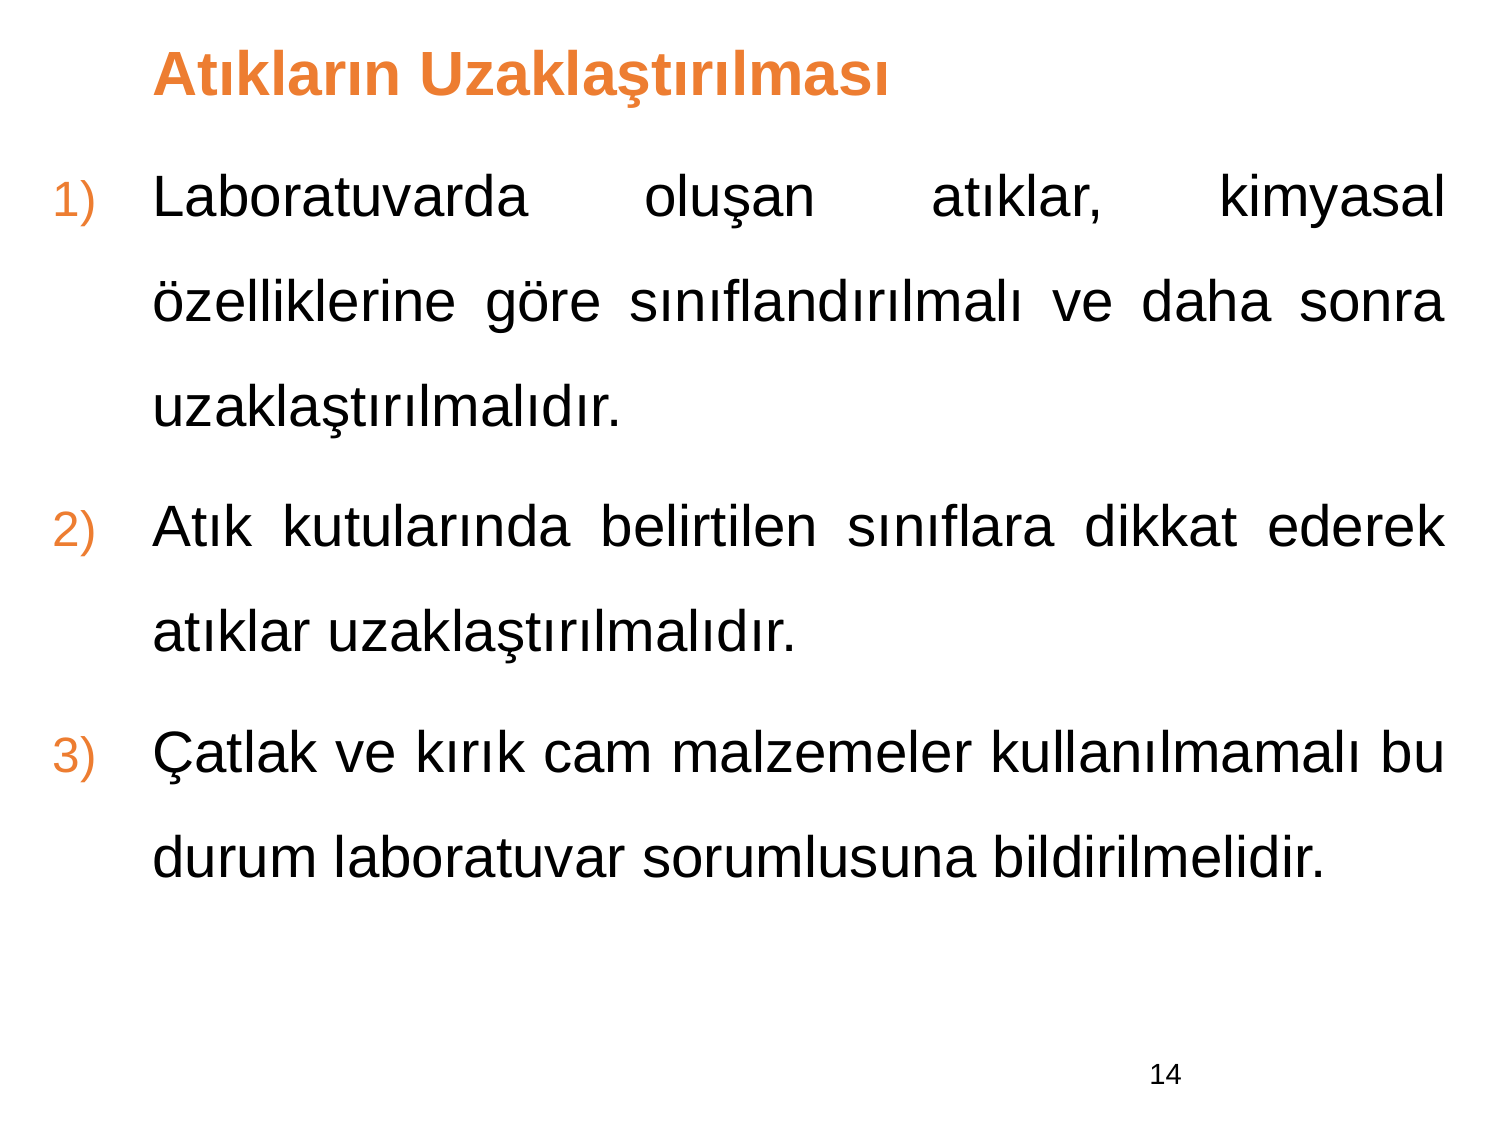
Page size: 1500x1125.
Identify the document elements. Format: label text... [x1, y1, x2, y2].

list Atıkların Uzaklaştırılması Laboratuvarda oluşan atıklar, kimyasal özelliklerine göre sınıflandırılmalı ve daha sonra uzaklaştırılmalıdır. Atık kutularında belirtilen sınıflara dikkat ederek atıklar uzaklaştırılmalıdır. Çatlak ve kırık cam malzemeler kullanılmamalı bu durum laboratuvar sorumlusuna bildirilmelidir. [37, 24, 1463, 1063]
slide_number 14 [1059, 1042, 1397, 1103]
